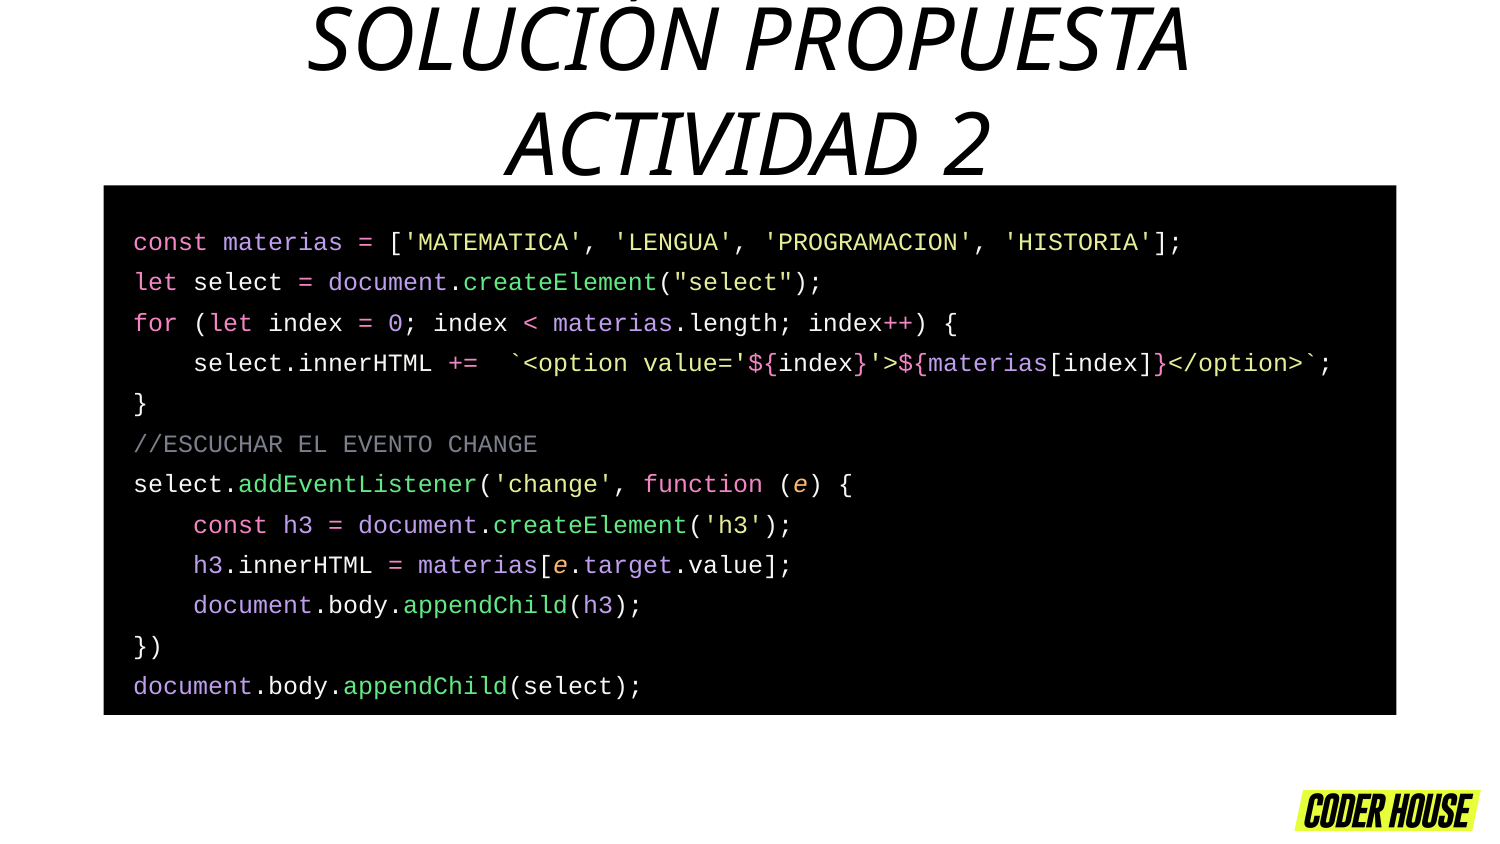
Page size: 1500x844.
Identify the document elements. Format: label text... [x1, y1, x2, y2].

text_box SOLUCIÓN PROPUESTA ACTIVIDAD 2 [109, 7, 1391, 170]
text_box const materias = ['MATEMATICA', 'LENGUA', 'PROGRAMACION', 'HISTORIA']; let select = document.createElement("select"); for (let index = 0; index < materias.length; index++) { select.innerHTML += `<option value='${index}'>${materias[index]}</option>`; } //ESCUCHAR EL EVENTO CHANGE select.addEventListener('change', function (e) { const h3 = document.createElement('h3'); h3.innerHTML = materias[e.target.value]; document.body.appendChild(h3); }) document.body.appendChild(select); [103, 185, 1397, 715]
picture [1289, 783, 1486, 838]
